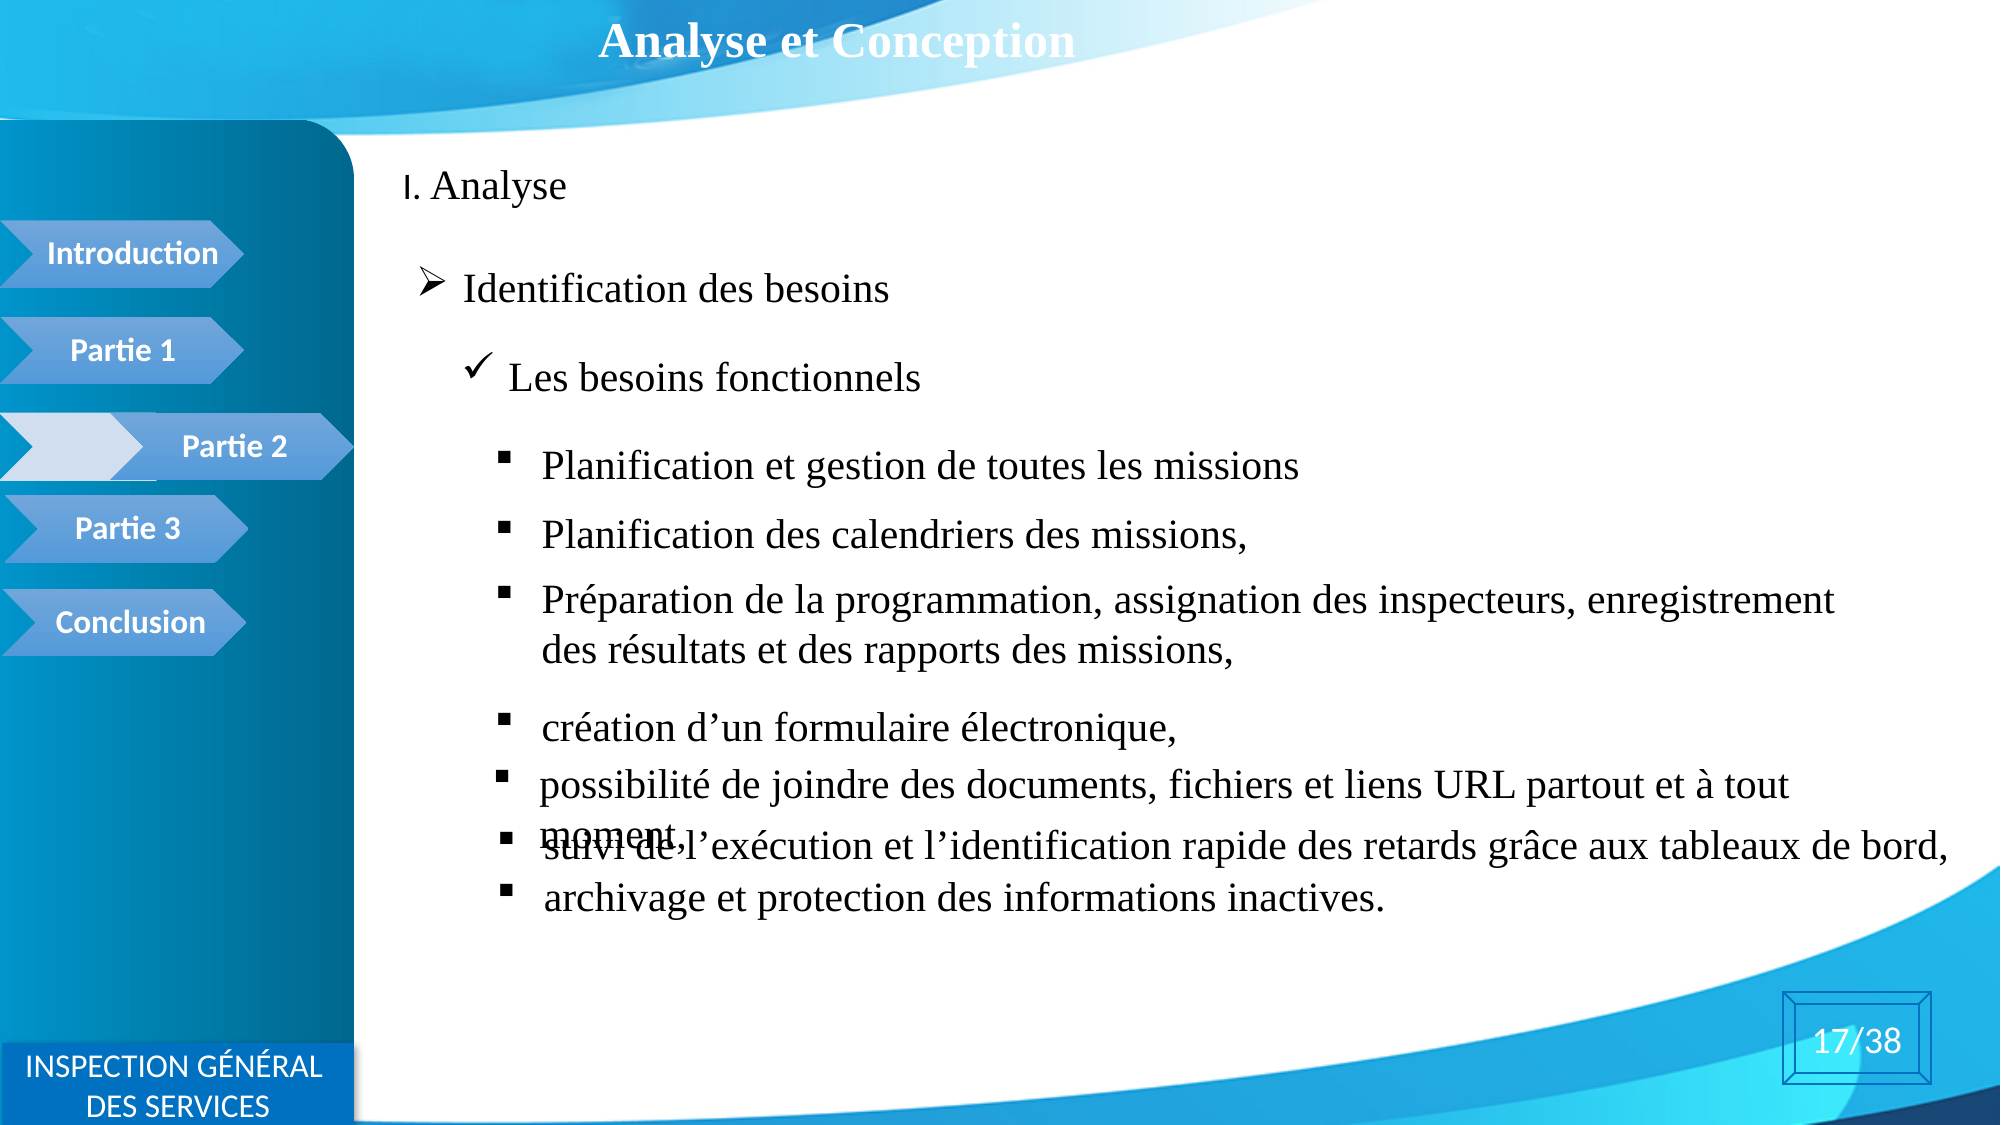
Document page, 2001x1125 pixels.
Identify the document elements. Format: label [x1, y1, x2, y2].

text_box [0, 316, 244, 384]
picture [0, 0, 2000, 1125]
text_box [4, 495, 249, 563]
text_box [110, 413, 354, 481]
text_box [0, 588, 247, 657]
text_box [0, 220, 244, 288]
text_box [0, 413, 110, 481]
